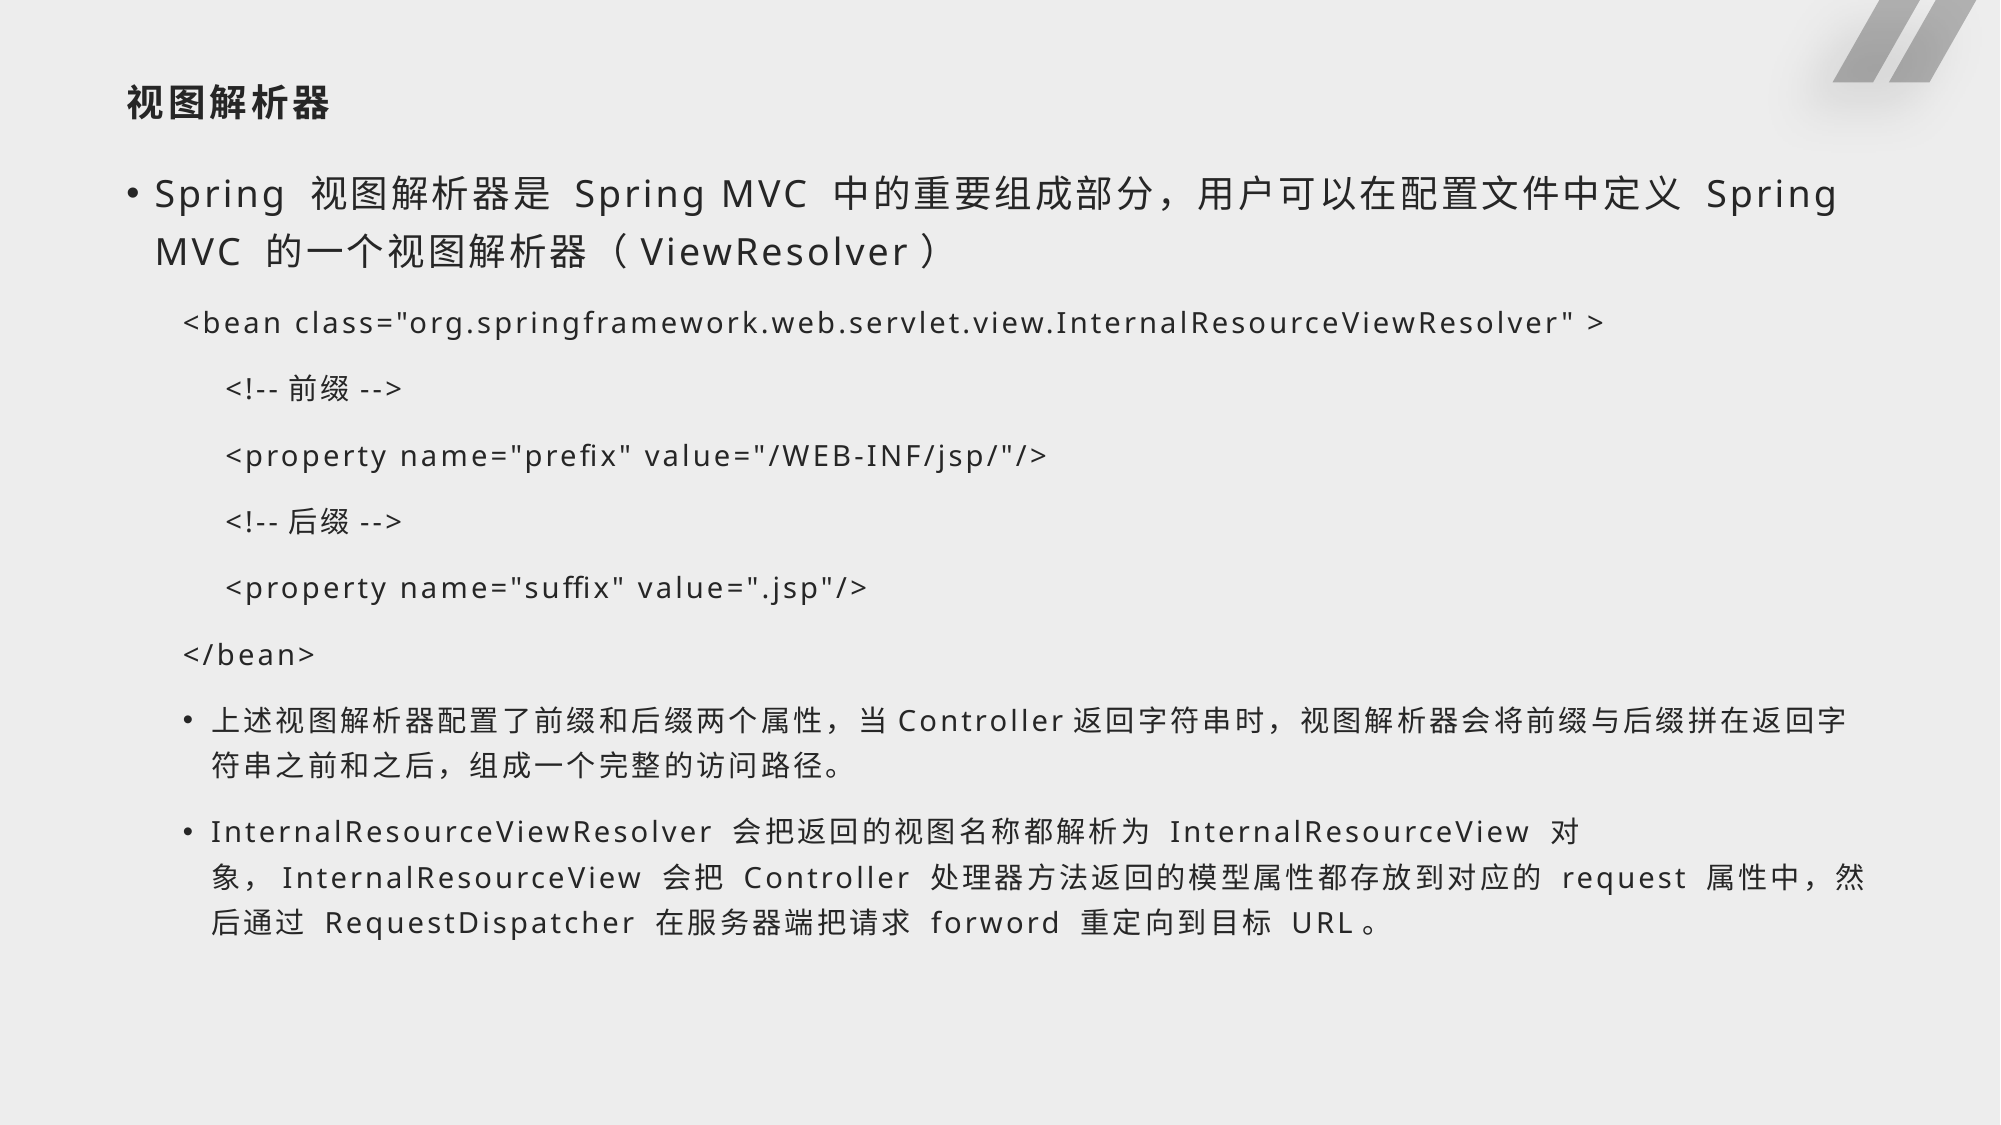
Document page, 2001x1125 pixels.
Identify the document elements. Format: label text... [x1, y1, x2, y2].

title 视图解析器 [109, 72, 1891, 146]
list Spring 视图解析器是 Spring MVC 中的重要组成部分，用户可以在配置文件中定义 Spring MVC 的一个视图解析器（ViewResolver） <bean class="org.springframework.web.servlet.view.InternalResourceViewResolver" > <!--前缀--> <property name="prefix" value="/WEB-INF/jsp/"/> <!--后缀--> <property name="suffix" value=".jsp"/> </bean> 上述视图解析器配置了前缀和后缀两个属性，当Controller返回字符串时，视图解析器会将前缀与后缀拼在返回字符串之前和之后，组成一个完整的访问路径。 InternalResourceViewResolver 会把返回的视图名称都解析为 InternalResourceView 对象，InternalResourceView 会把 Controller 处理器方法返回的模型属性都存放到对应的 request 属性中，然后通过 RequestDispatcher 在服务器端把请求 forword 重定向到目标 URL。 [109, 156, 1891, 1041]
